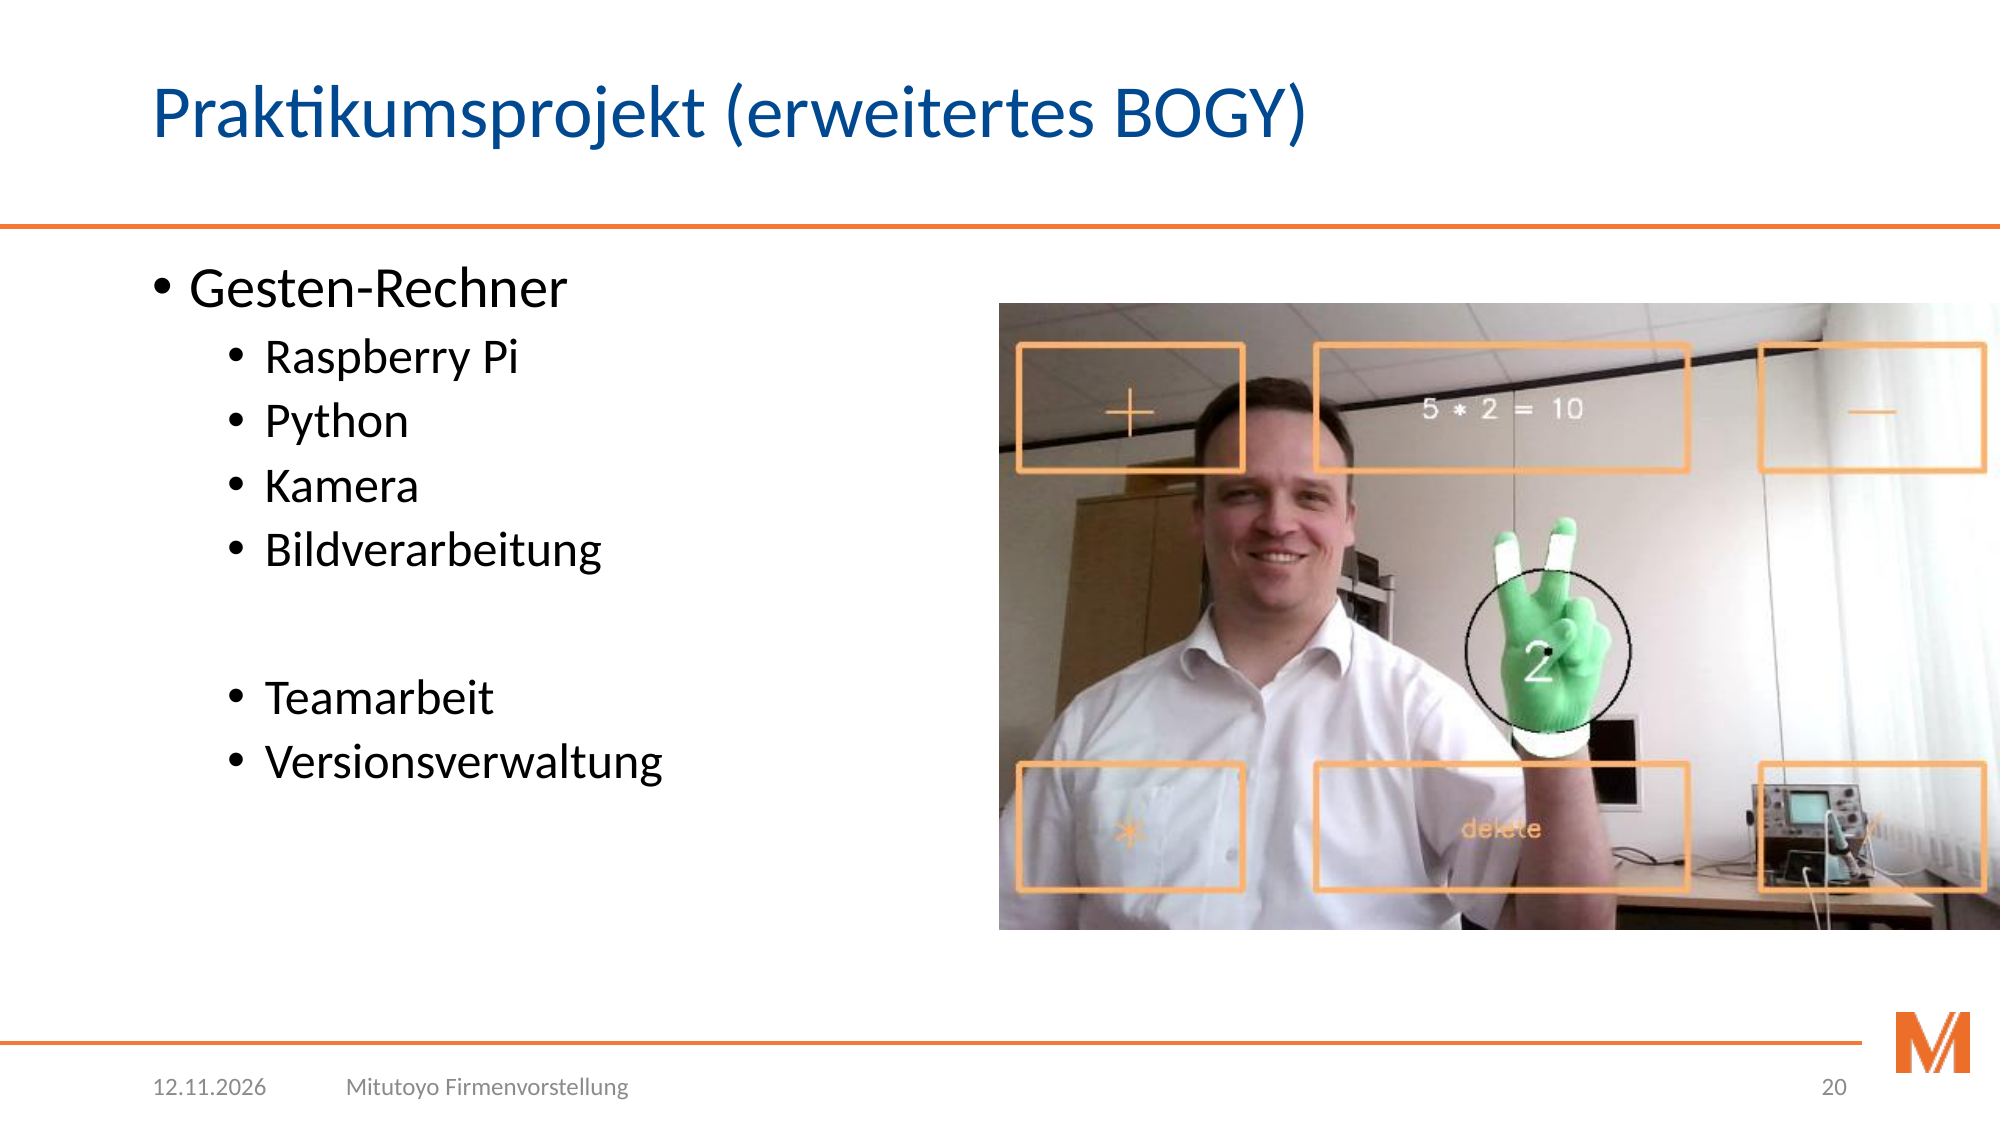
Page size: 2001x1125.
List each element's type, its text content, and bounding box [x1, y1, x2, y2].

slide_number 20 [1743, 1055, 1863, 1116]
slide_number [137, 1055, 313, 1116]
picture [1896, 1012, 1970, 1073]
picture [999, 303, 2000, 930]
title Praktikumsprojekt (erweitertes BOGY) [137, 24, 1863, 203]
footer Mitutoyo Firmenvorstellung [330, 1055, 1721, 1116]
list Gesten-Rechner Raspberry Pi Python Kamera Bildverarbeitung Teamarbeit Versionsverwaltung [137, 249, 1863, 1012]
